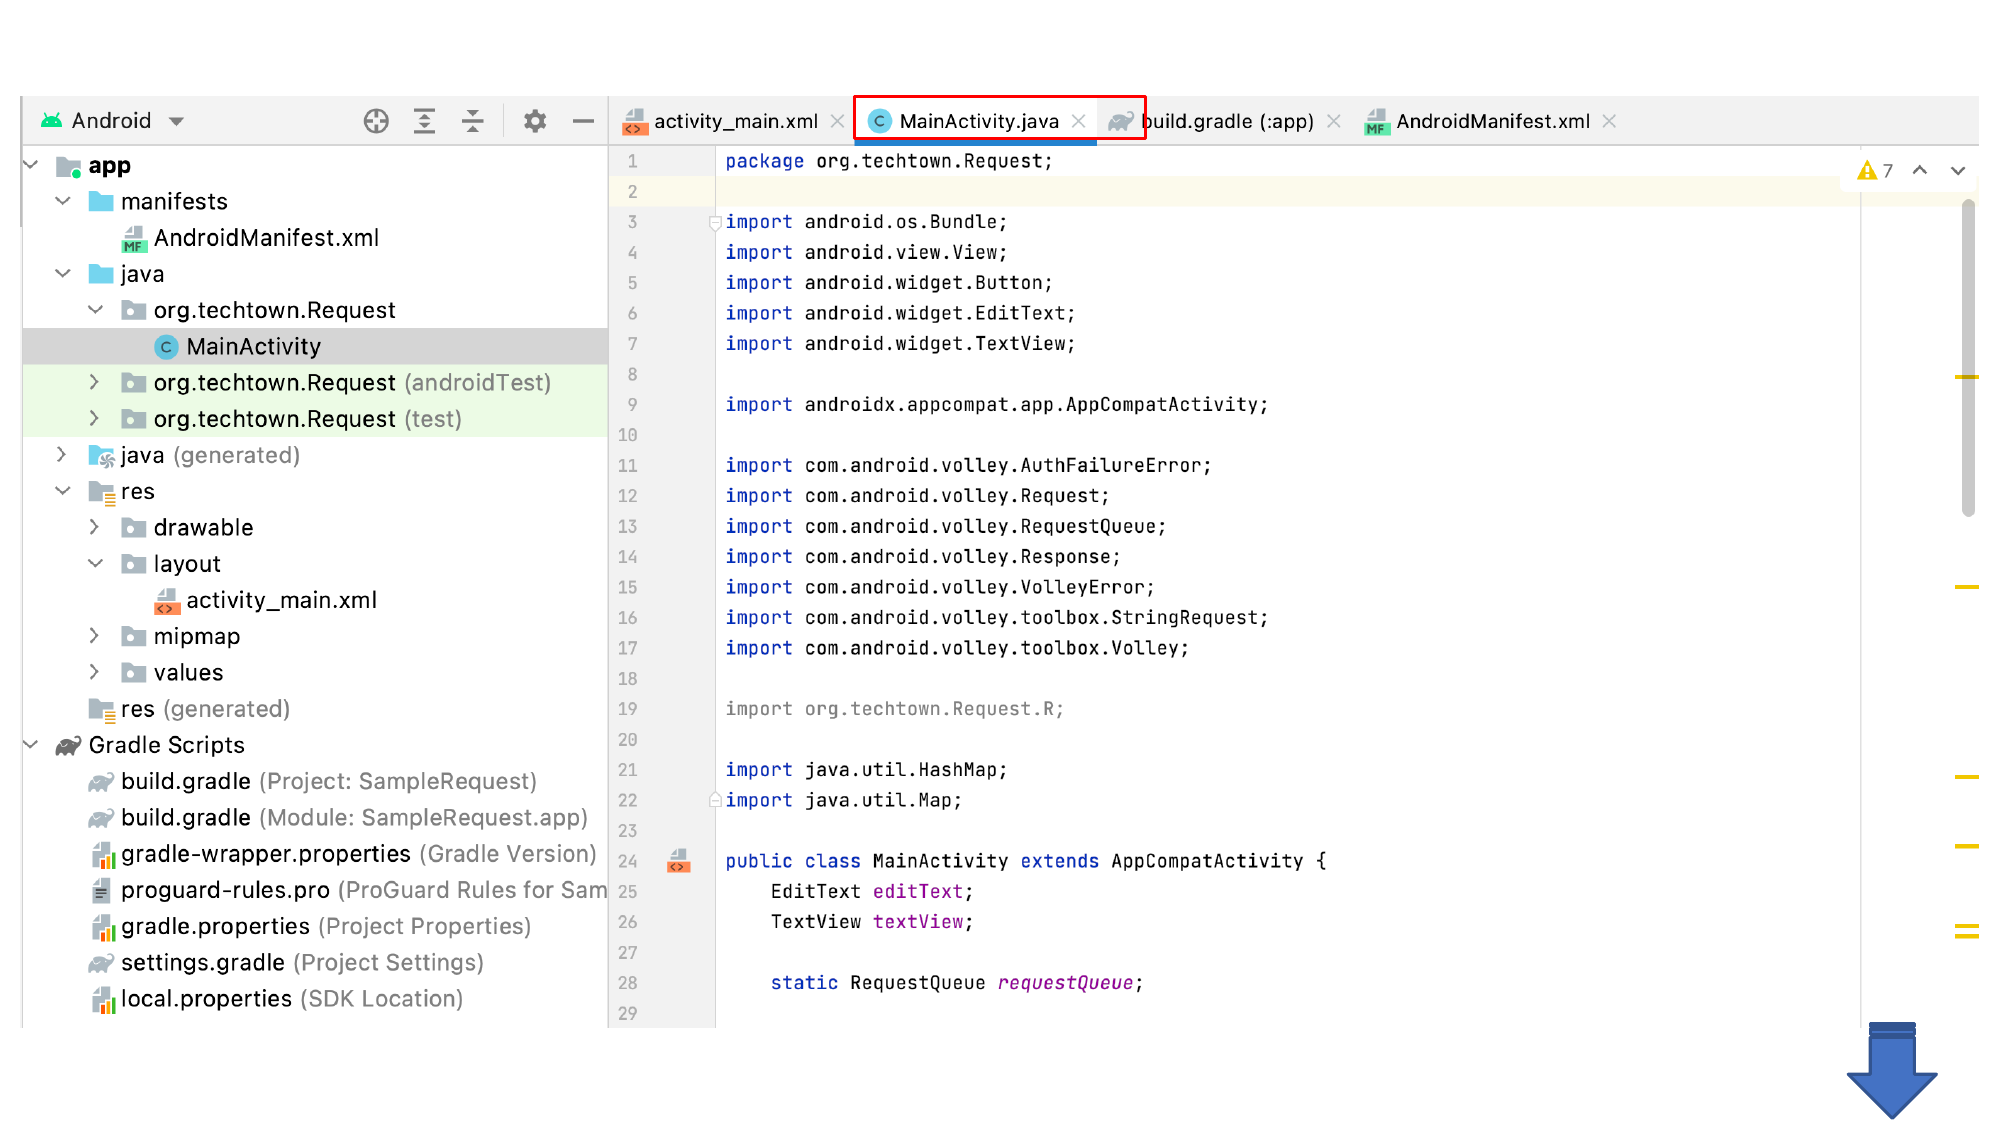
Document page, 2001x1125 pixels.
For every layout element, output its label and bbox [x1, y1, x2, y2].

picture [20, 96, 1980, 1029]
text_box [1846, 1040, 1938, 1120]
